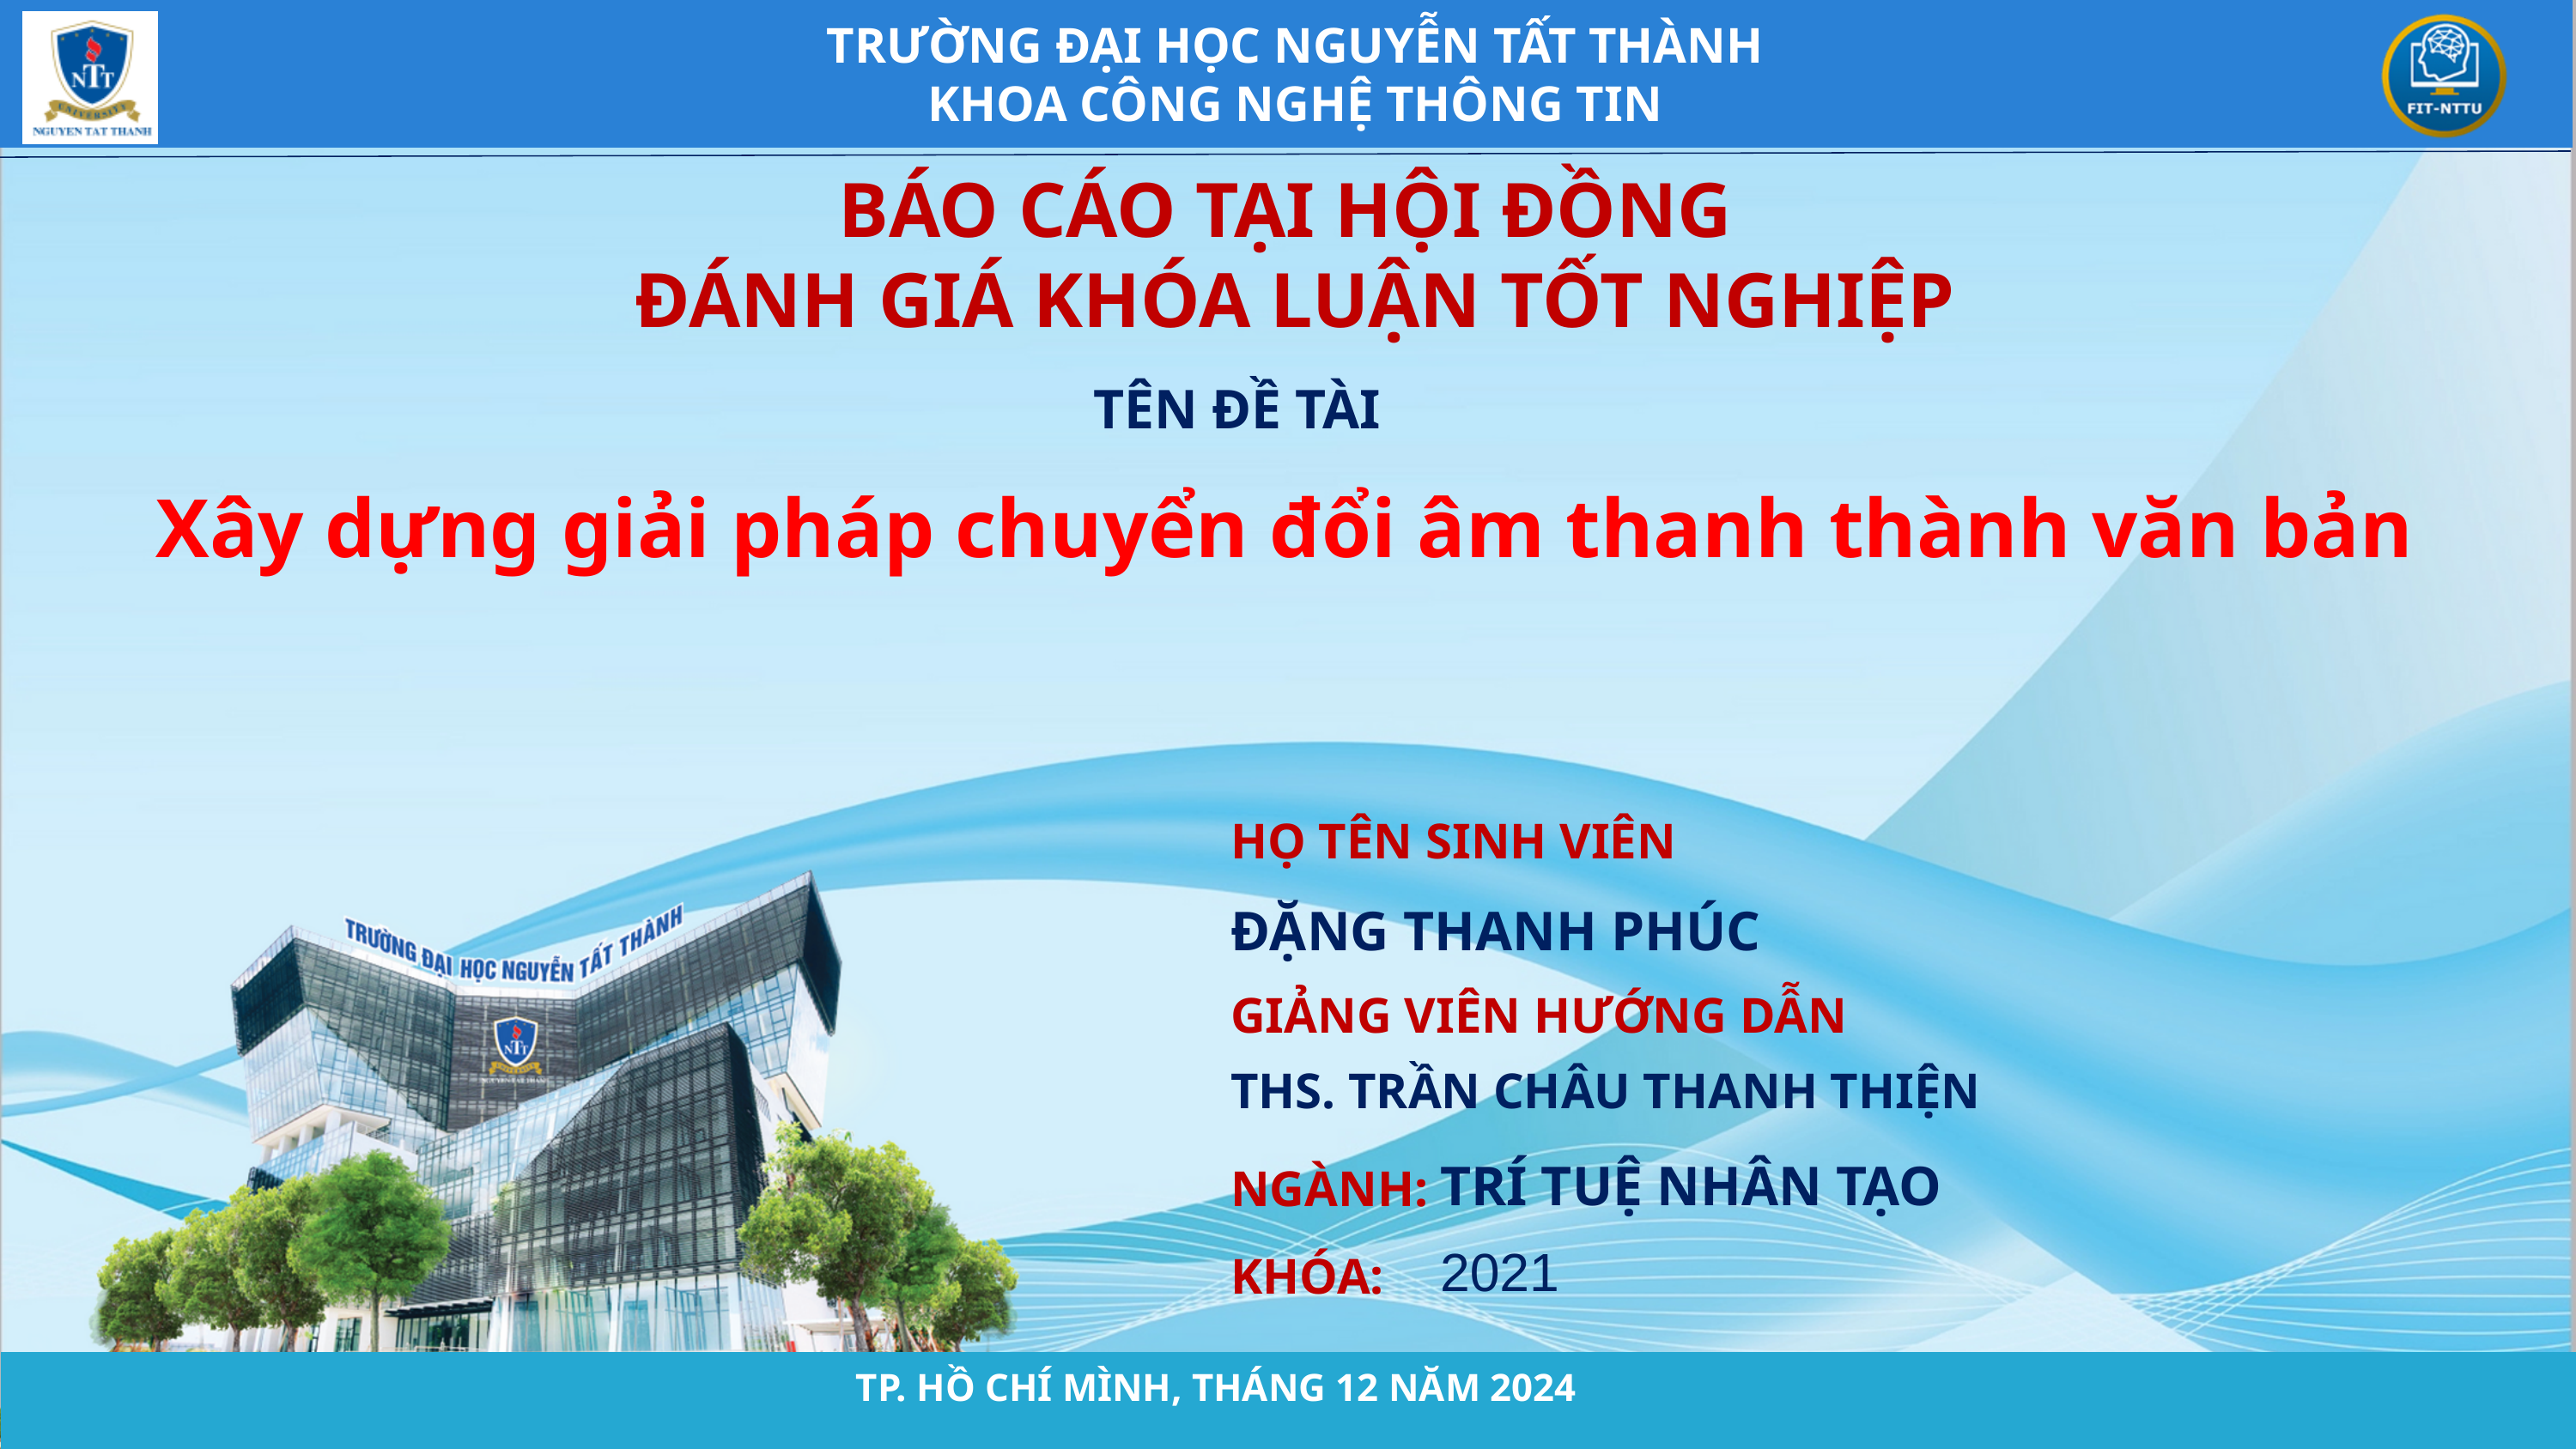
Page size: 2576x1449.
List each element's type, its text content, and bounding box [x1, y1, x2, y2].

text_box HỌ TÊN SINH VIÊN GIẢNG VIÊN HƯỚNG DẪN NGÀNH: KHÓA: [1230, 781, 2233, 864]
text_box Xây dựng giải pháp chuyển đổi âm thanh thành văn bản [17, 476, 2552, 574]
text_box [0, 1351, 2576, 1449]
text_box HỌ TÊN SINH VIÊN GIẢNG VIÊN HƯỚNG DẪN NGÀNH: KHÓA: [1230, 961, 2233, 1060]
text_box HỌ TÊN SINH VIÊN GIẢNG VIÊN HƯỚNG DẪN NGÀNH: KHÓA: [1230, 1119, 2233, 1351]
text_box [0, 0, 2573, 149]
text_box 2021 [1440, 1205, 2052, 1303]
text_box ĐẶNG THANH PHÚC [1230, 864, 2509, 961]
text_box THS. TRẦN CHÂU THANH THIỆN [1230, 1060, 2525, 1119]
text_box TRÍ TUỆ NHÂN TẠO [1440, 1119, 2052, 1205]
text_box TÊN ĐỀ TÀI [0, 375, 2505, 440]
text_box BÁO CÁO TẠI HỘI ĐỒNG ĐÁNH GIÁ KHÓA LUẬN TỐT NGHIỆP [27, 165, 2563, 343]
text_box [0, 163, 2576, 1351]
